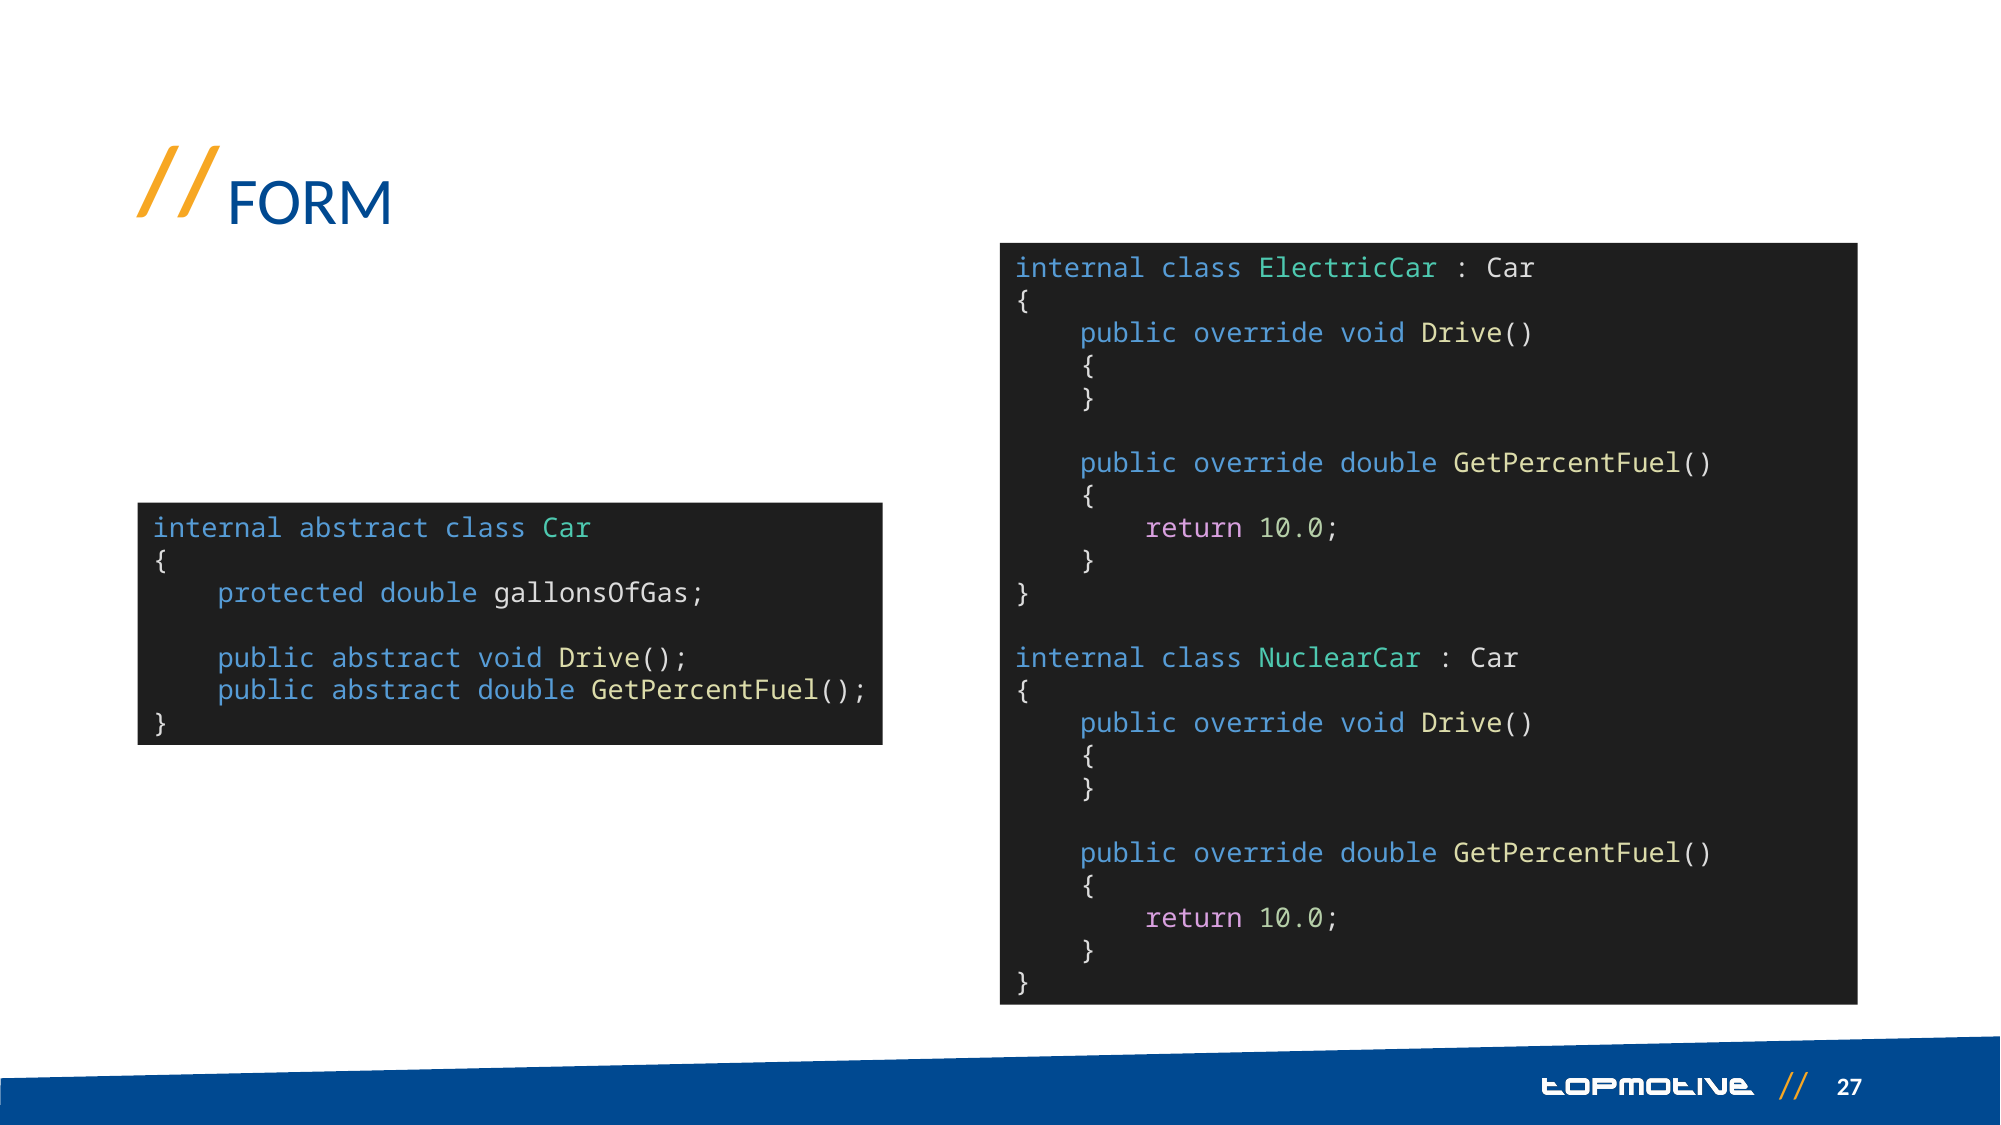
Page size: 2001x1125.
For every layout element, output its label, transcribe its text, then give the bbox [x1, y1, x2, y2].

text_box internal class ElectricCar : Car { public override void Drive() { } public override double GetPercentFuel() { return 10.0; } } internal class NuclearCar : Car { public override void Drive() { } public override double GetPercentFuel() { return 10.0; } } [999, 242, 1858, 1005]
text_box internal abstract class Car { protected double gallonsOfGas; public abstract void Drive(); public abstract double GetPercentFuel(); } [137, 502, 883, 745]
picture [1542, 1078, 1755, 1095]
title FORM [227, 158, 1863, 239]
slide_number 27 [1800, 1065, 1863, 1107]
